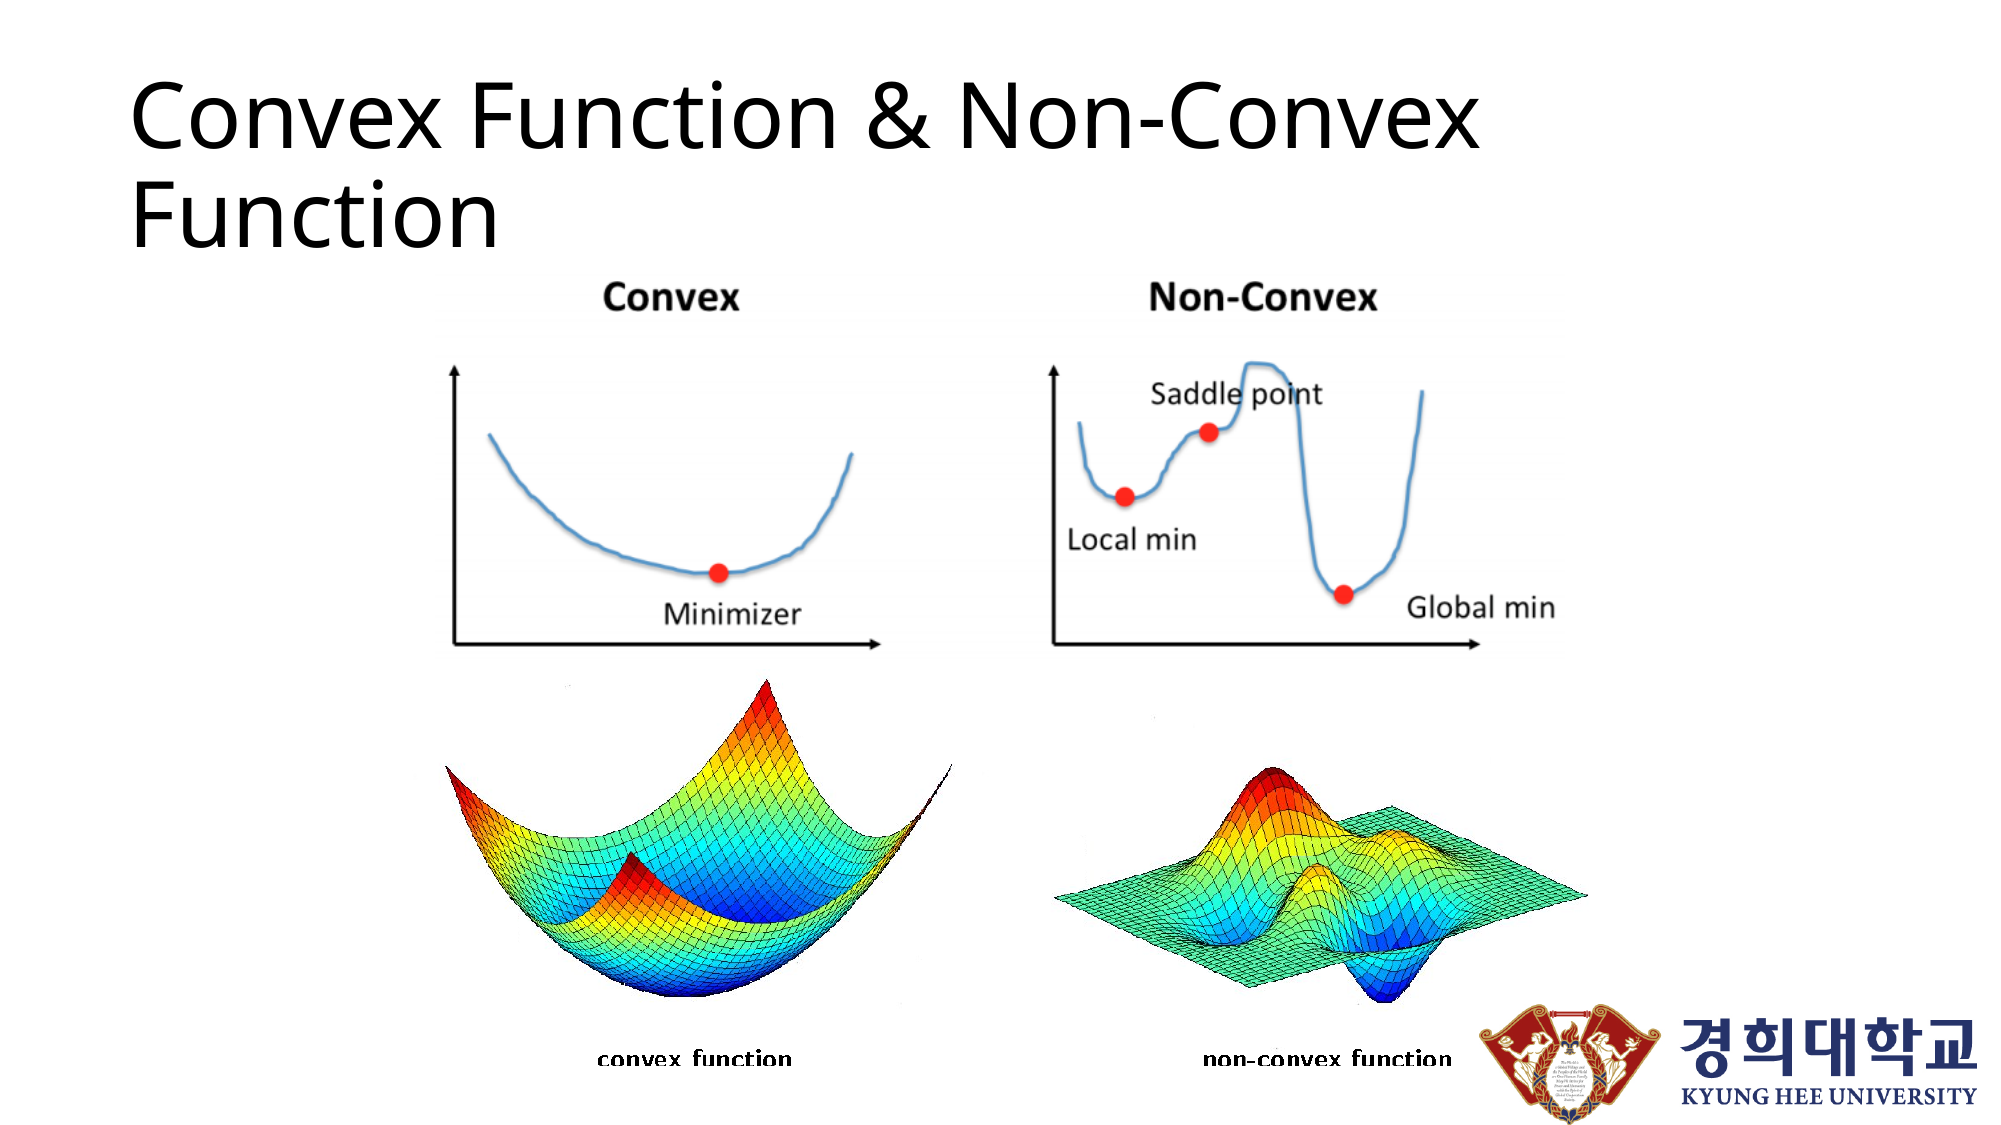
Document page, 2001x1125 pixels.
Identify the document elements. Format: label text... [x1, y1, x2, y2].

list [435, 268, 1565, 668]
title Convex Function & Non-Convex Function [113, 59, 1887, 278]
picture [411, 667, 1977, 1125]
